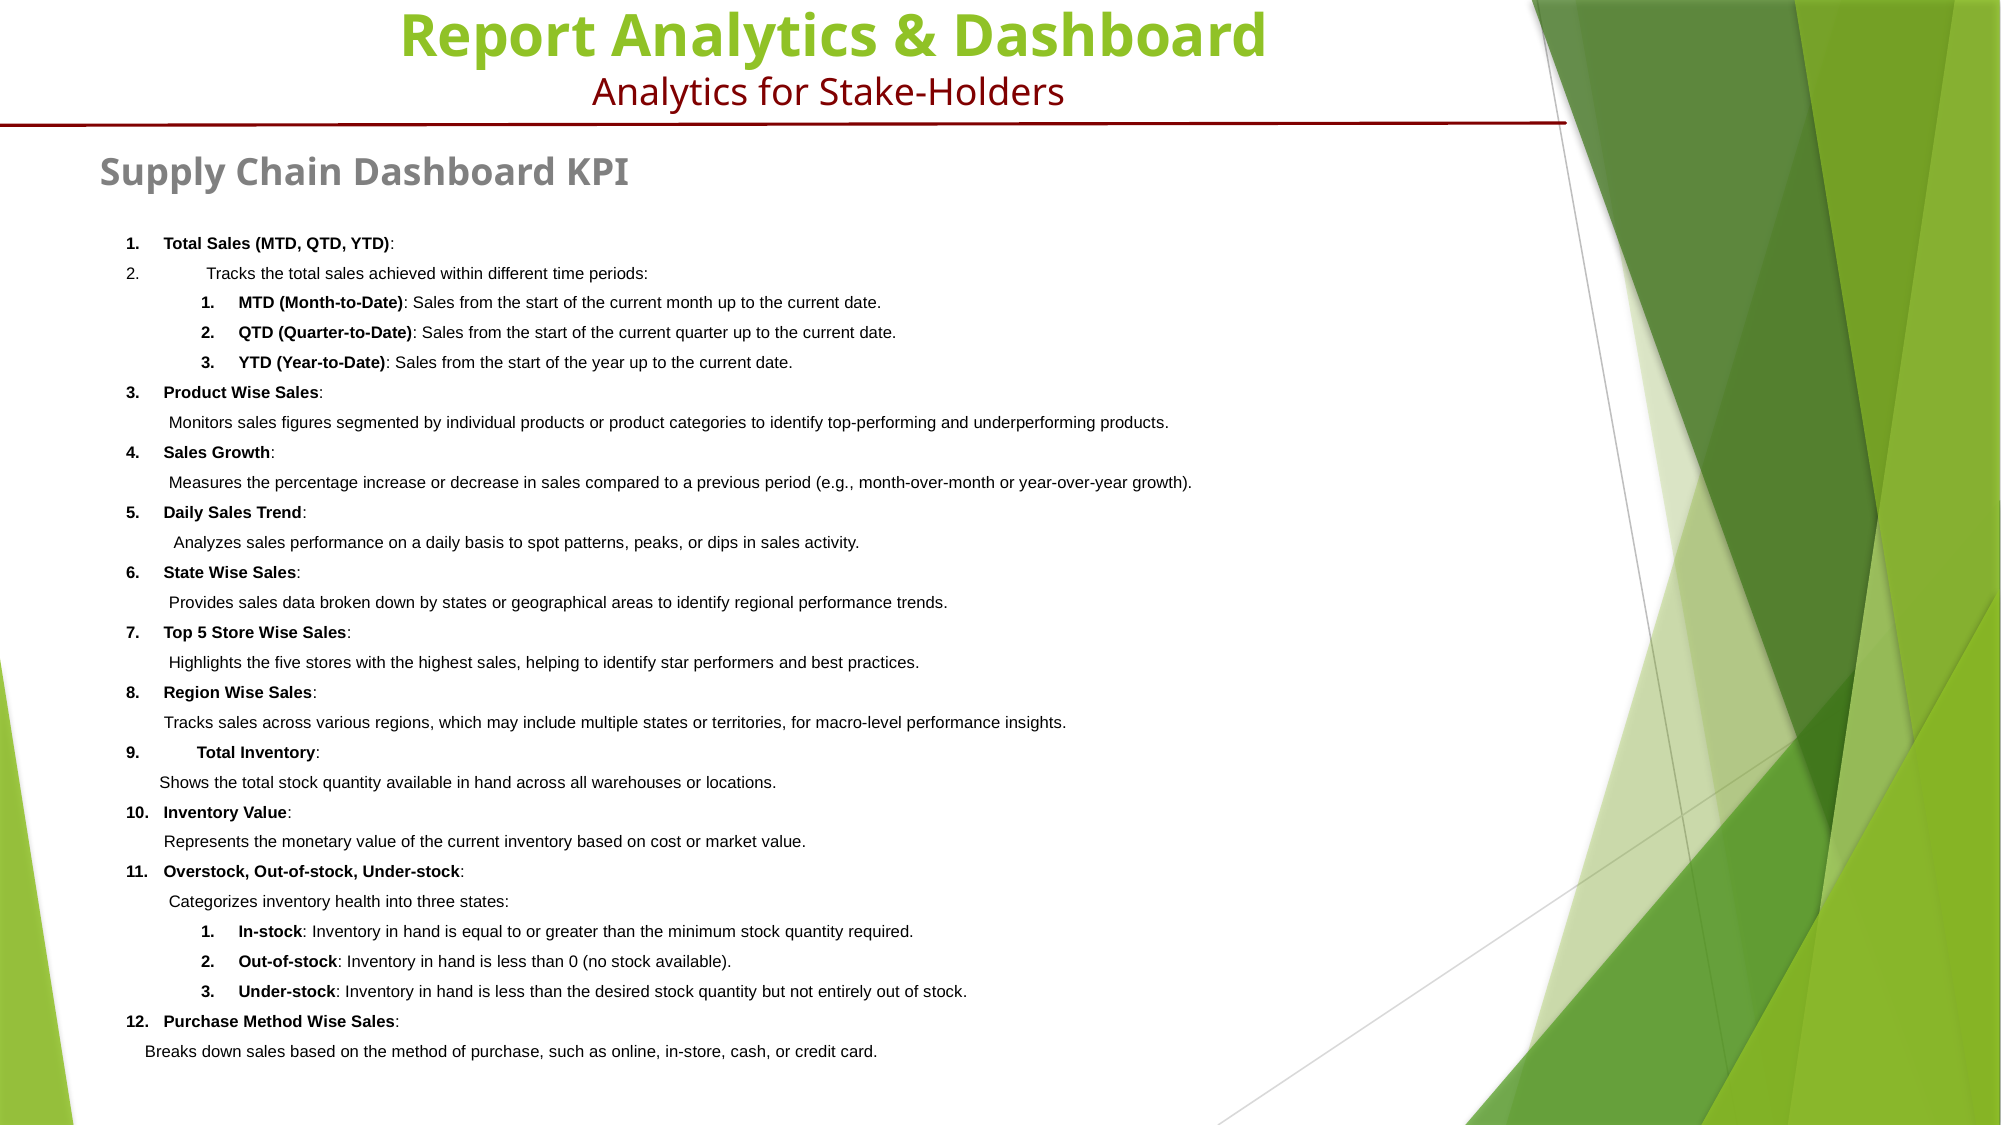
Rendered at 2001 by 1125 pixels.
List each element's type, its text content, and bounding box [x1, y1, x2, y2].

title Report Analytics & Dashboard Analytics for Stake-Holders [99, 0, 1568, 121]
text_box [0, 122, 1566, 126]
text_box Total Sales (MTD, QTD, YTD): Tracks the total sales achieved within different time periods: MTD (Month-to-Date): Sales from the start of the current month up to the current date. QTD (Quarter-to-Date): Sales from the start of the current quarter up to the current date. YTD (Year-to-Date): Sales from the start of the year up to the current date. Product Wise Sales: Monitors sales figures segmented by individual products or product categories to identify top-performing and underperforming products. Sales Growth: Measures the percentage increase or decrease in sales compared to a previous period (e.g., month-over-month or year-over-year growth). Daily Sales Trend: Analyzes sales performance on a daily basis to spot patterns, peaks, or dips in sales activity. State Wise Sales: Provides sales data broken down by states or geographical areas to identify regional performance trends. Top 5 Store Wise Sales: Highlights the five stores with the highest sales, helping to identify star performers and best practices. Region Wise Sales: Tracks sales across various regions, which may include multiple states or territories, for macro-level performance insights. Total Inventory: Shows the total stock quantity available in hand across all warehouses or locations. Inventory Value: Represents the monetary value of the current inventory based on cost or market value. Overstock, Out-of-stock, Under-stock: Categorizes inventory health into three states: In-stock: Inventory in hand is equal to or greater than the minimum stock quantity required. Out-of-stock: Inventory in hand is less than 0 (no stock available). Under-stock: Inventory in hand is less than the desired stock quantity but not entirely out of stock. Purchase Method Wise Sales: Breaks down sales based on the method of purchase, such as online, in-store, cash, or credit card. [111, 215, 1869, 1099]
text_box Supply Chain Dashboard KPI [99, 140, 1315, 200]
